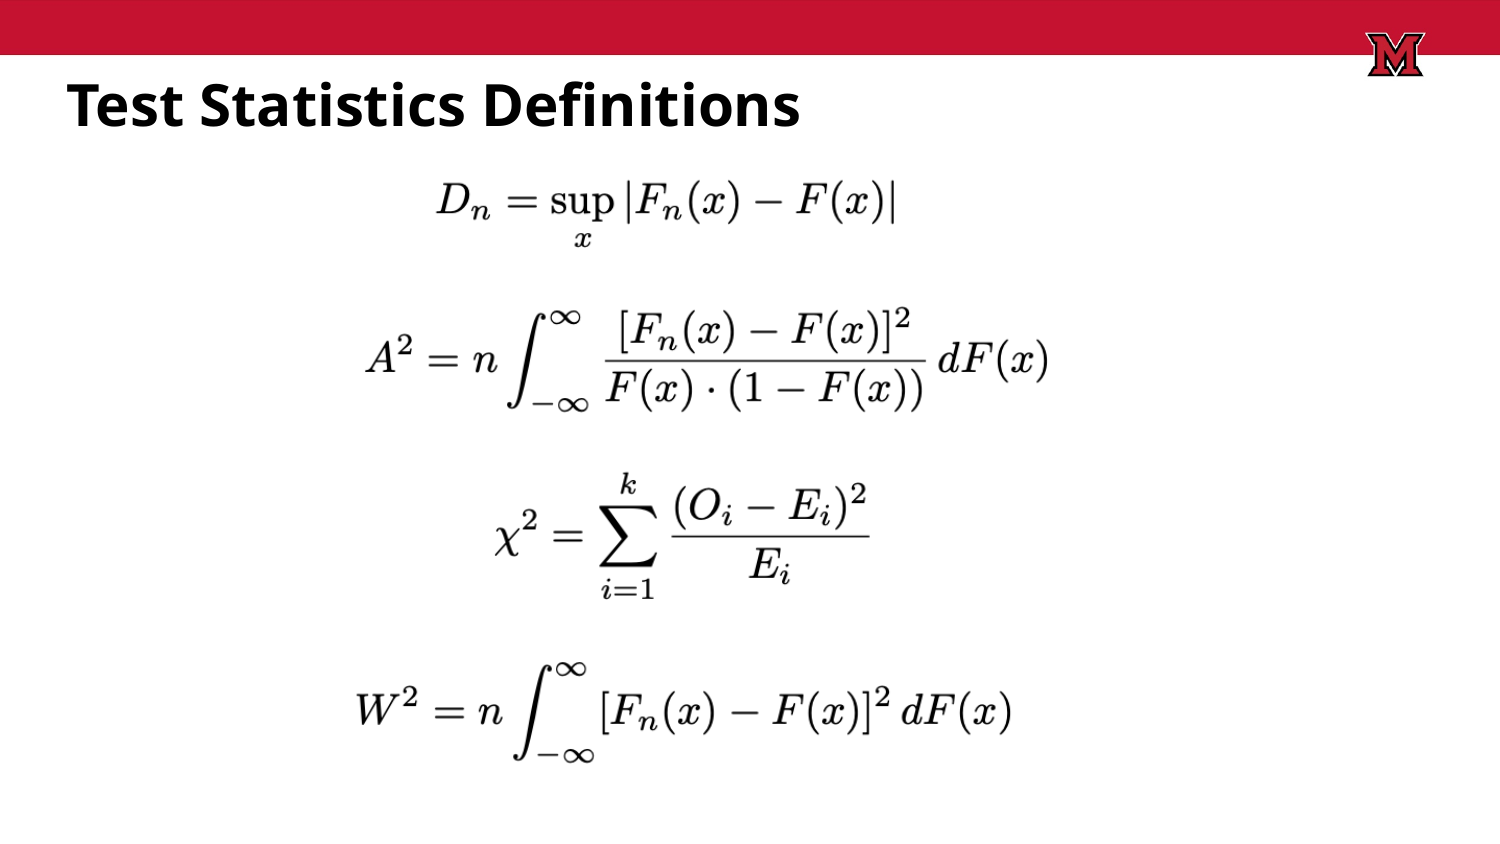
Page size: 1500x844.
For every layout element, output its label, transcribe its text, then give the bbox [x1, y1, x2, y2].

list [51, 155, 1469, 832]
picture [0, 0, 1500, 844]
title Test Statistics Definitions [51, 61, 1449, 155]
